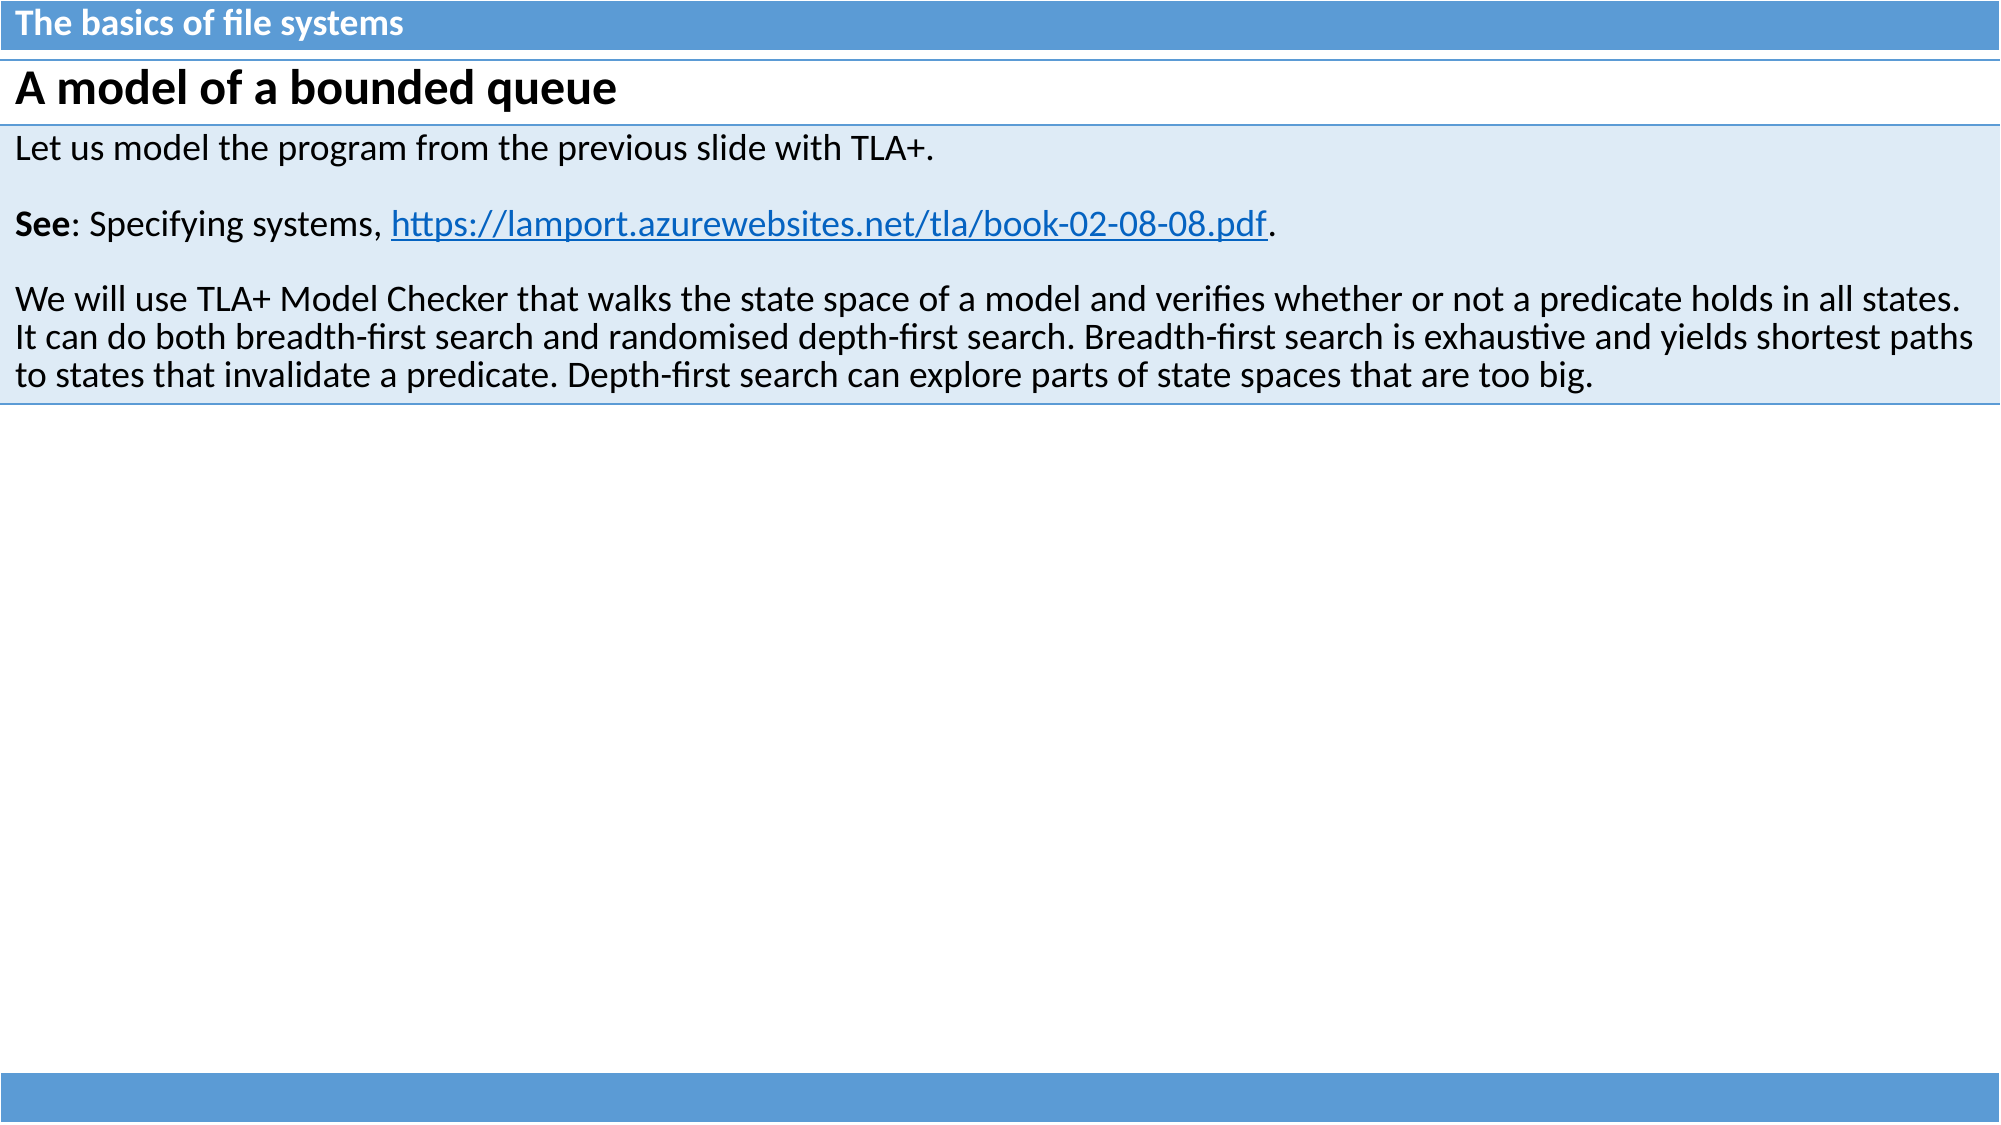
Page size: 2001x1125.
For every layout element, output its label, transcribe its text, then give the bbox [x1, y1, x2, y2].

table_header The basics of file systems [1, 1, 1999, 50]
table_header A model of a bounded queue [0, 61, 2000, 124]
table_header [1, 1073, 1999, 1122]
table_cell Let us model the program from the previous slide with TLA+. See: Specifying systems, https://lamport.azurewebsites.net/tla/book-02-08-08.pdf. We will use TLA+ Model Checker that walks the state space of a model and verifies whether or not a predicate holds in all states. It can do both breadth-first search and randomised depth-first search. Breadth-first search is exhaustive and yields shortest paths to states that invalidate a predicate. Depth-first search can explore parts of state spaces that are too big. [0, 126, 2000, 403]
